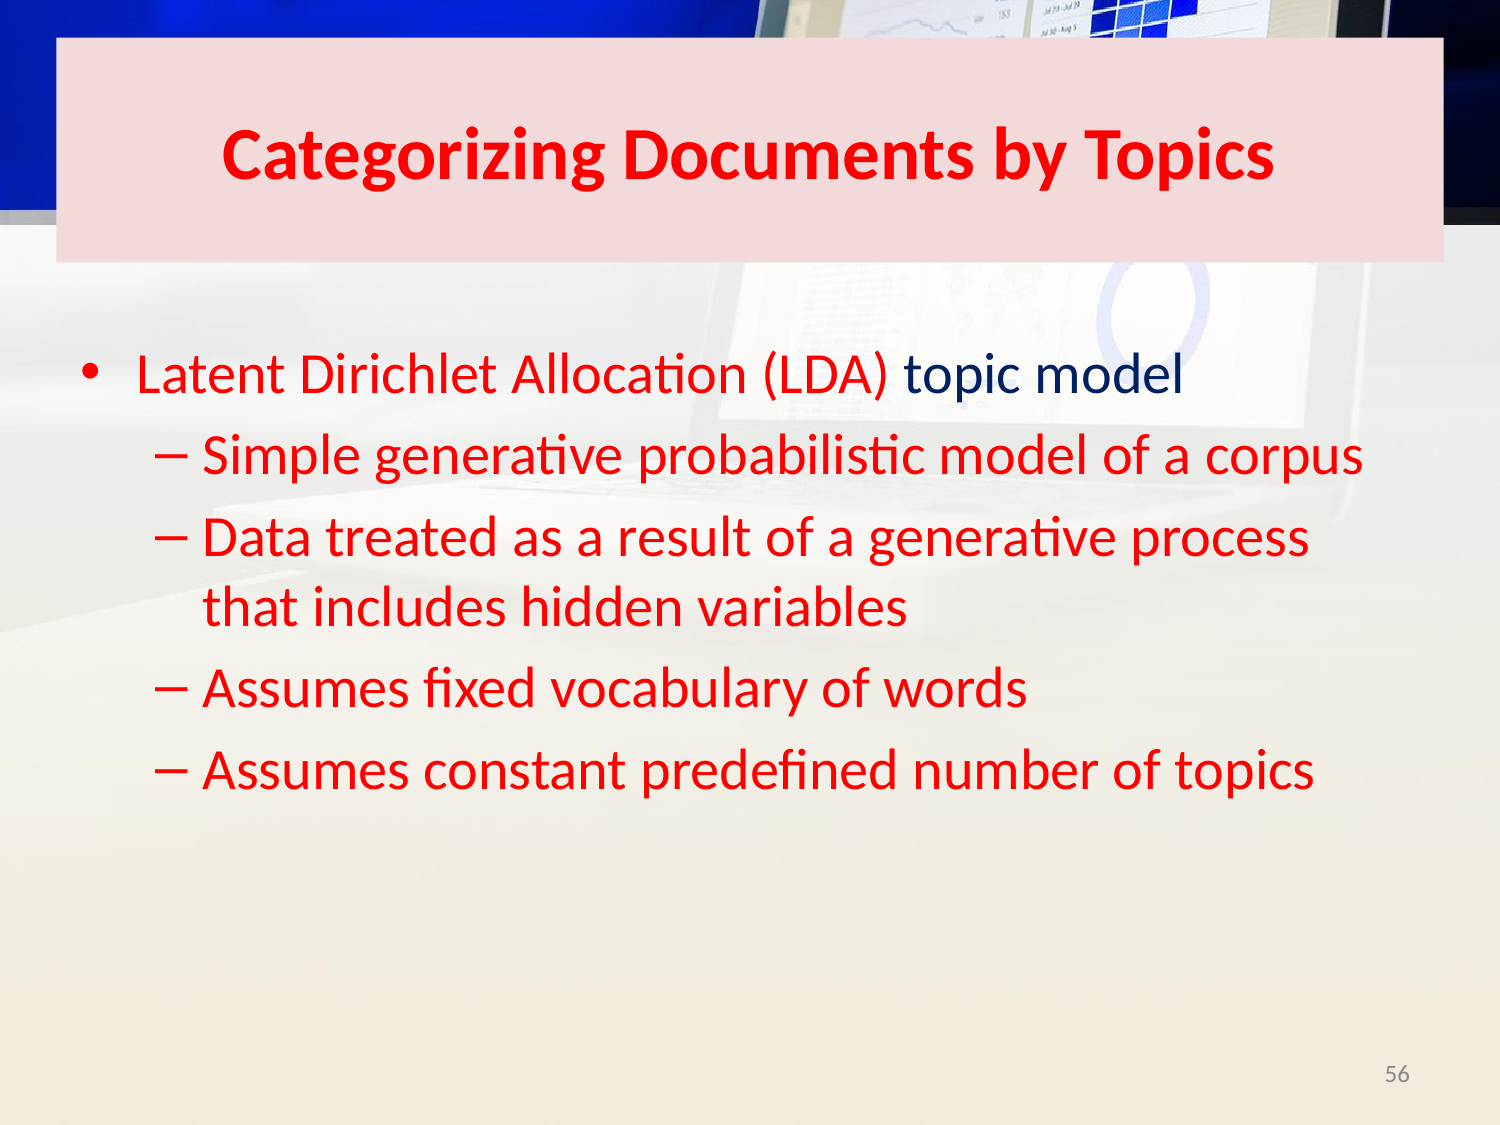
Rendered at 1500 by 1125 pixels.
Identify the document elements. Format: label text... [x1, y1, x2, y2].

slide_number ‹#› [1074, 1042, 1425, 1103]
list Latent Dirichlet Allocation (LDA) topic model Simple generative probabilistic model of a corpus Data treated as a result of a generative process that includes hidden variables Assumes fixed vocabulary of words Assumes constant predefined number of topics [65, 327, 1435, 978]
picture [0, 0, 1500, 1125]
title Categorizing Documents by Topics [56, 37, 1444, 263]
